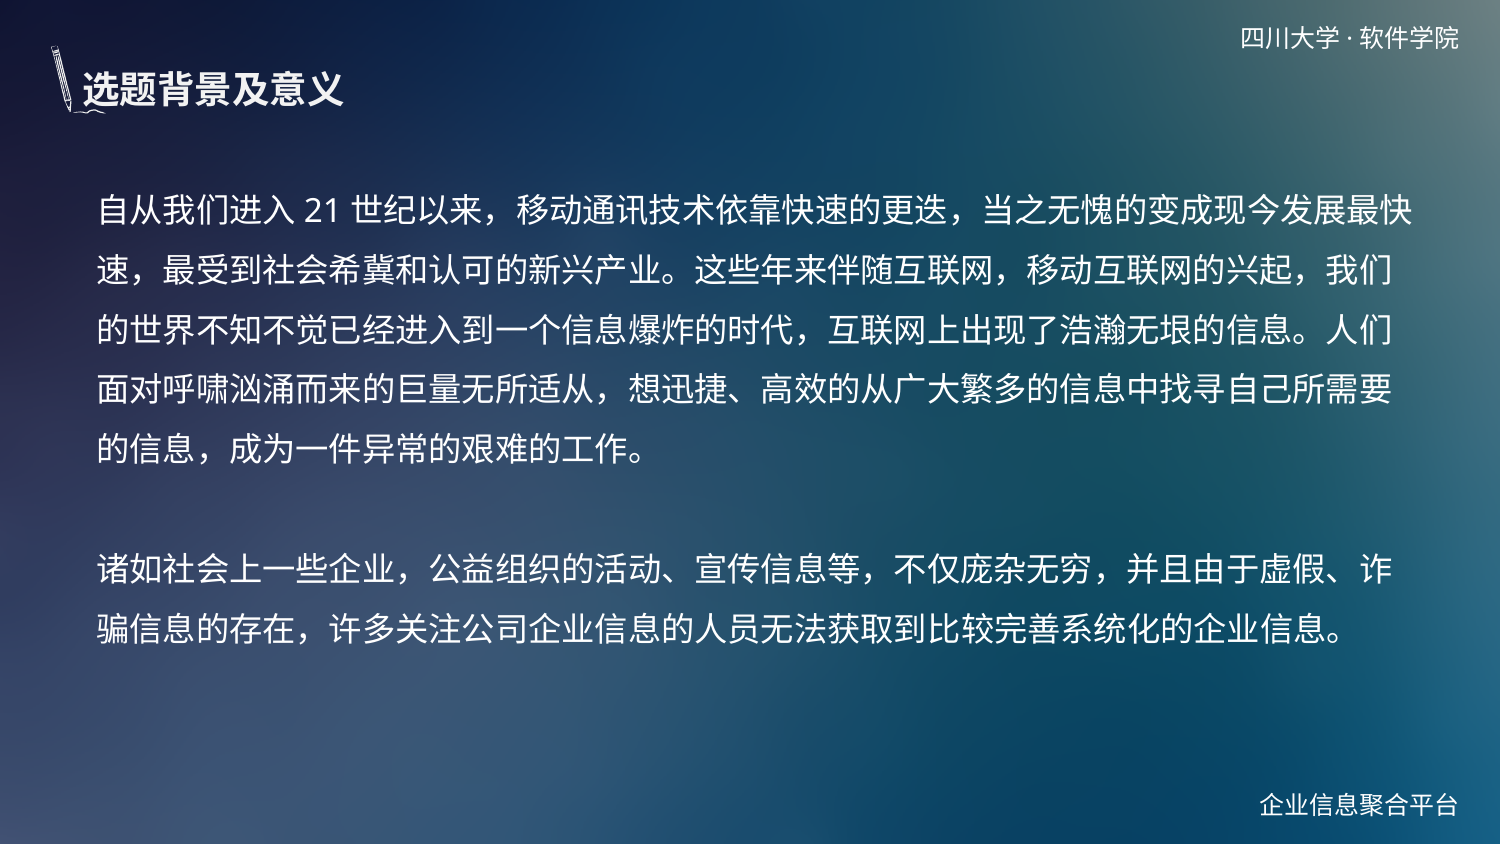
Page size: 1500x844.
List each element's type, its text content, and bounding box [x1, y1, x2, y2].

text_box 自从我们进入21世纪以来，移动通讯技术依靠快速的更迭，当之无愧的变成现今发展最快速，最受到社会希冀和认可的新兴产业。这些年来伴随互联网，移动互联网的兴起，我们的世界不知不觉已经进入到一个信息爆炸的时代，互联网上出现了浩瀚无垠的信息。人们面对呼啸汹涌而来的巨量无所适从，想迅捷、高效的从广大繁多的信息中找寻自己所需要的信息，成为一件异常的艰难的工作。 诸如社会上一些企业，公益组织的活动、宣传信息等，不仅庞杂无穷，并且由于虚假、诈骗信息的存在，许多关注公司企业信息的人员无法获取到比较完善系统化的企业信息。 [81, 161, 1438, 656]
picture [0, 0, 1500, 844]
text_box 选题背景及意义 [67, 58, 394, 119]
